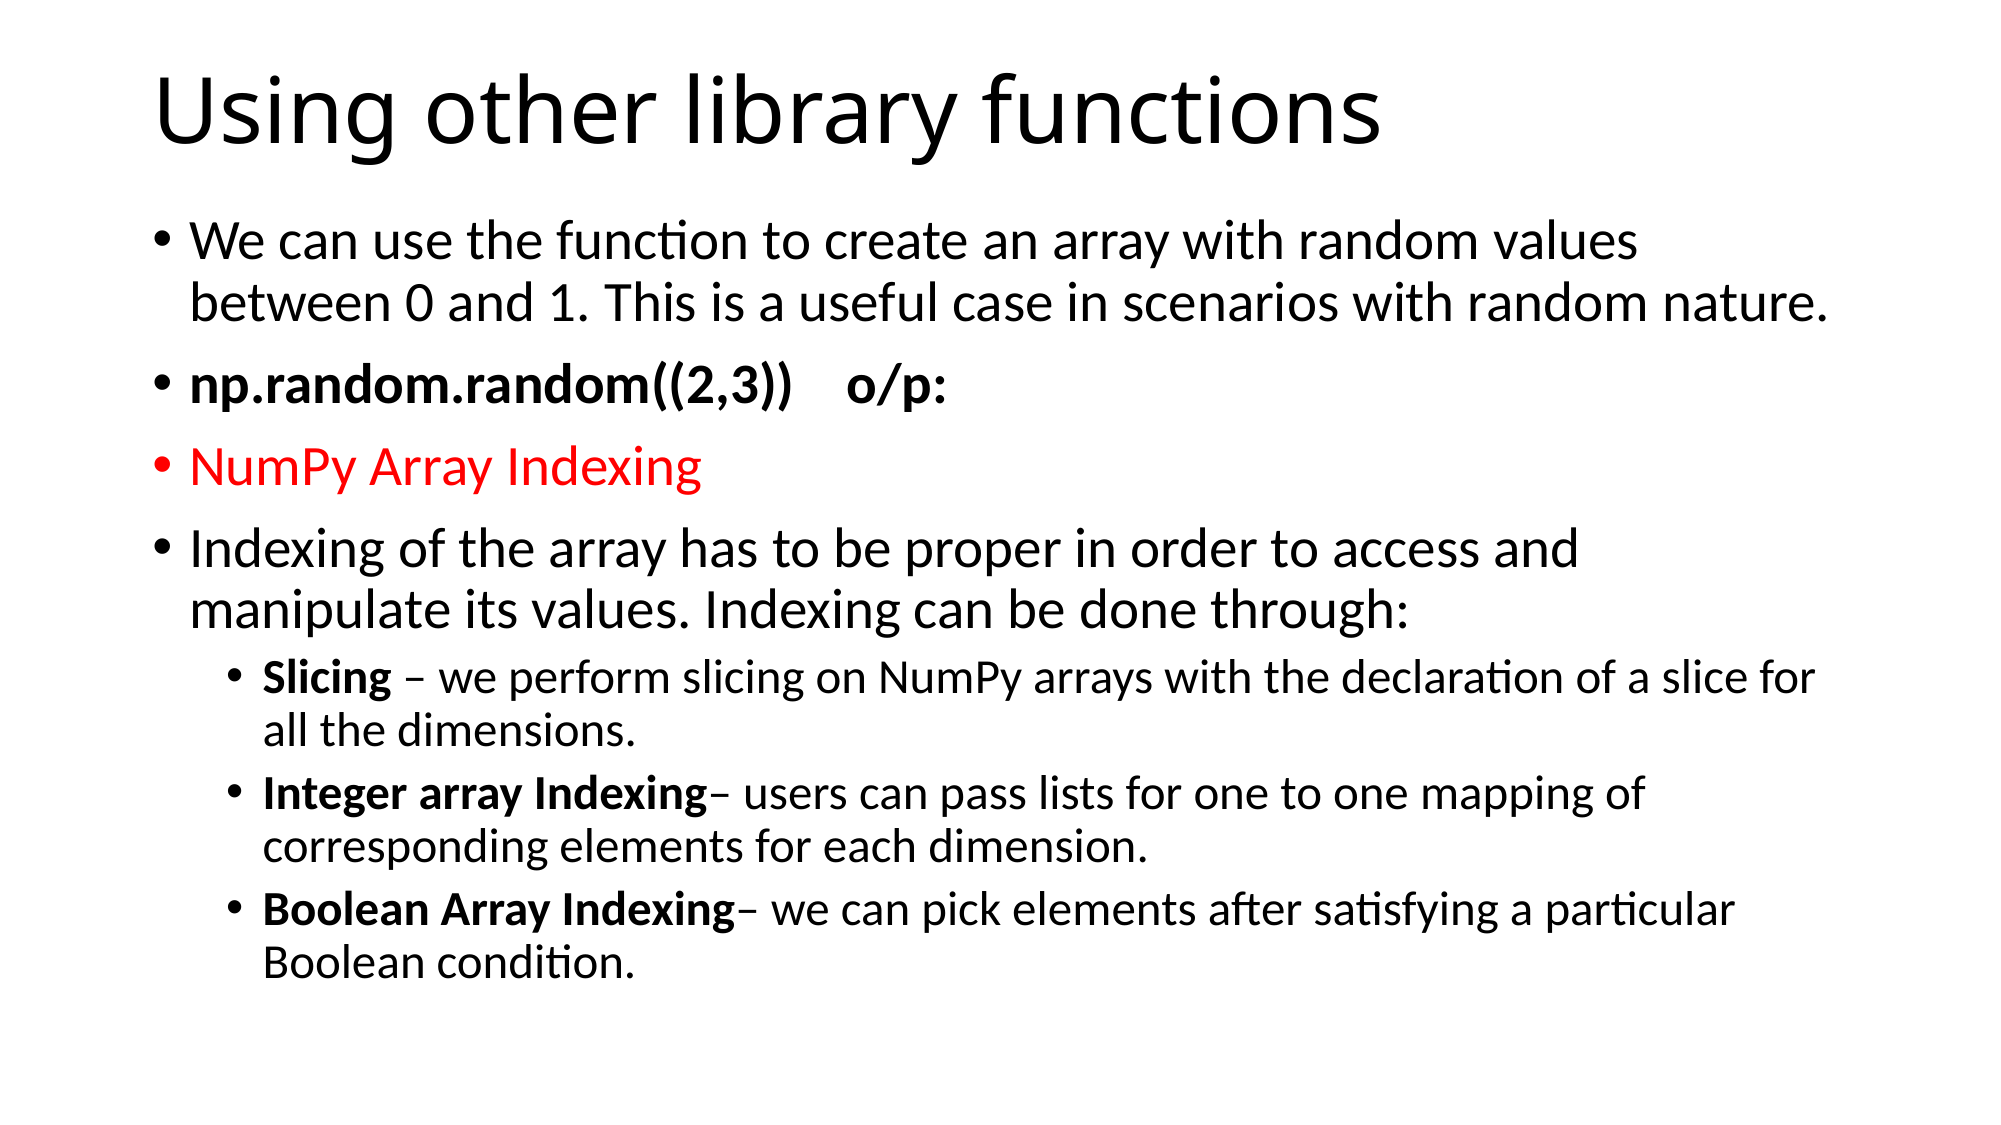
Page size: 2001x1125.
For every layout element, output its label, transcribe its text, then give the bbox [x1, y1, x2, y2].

list We can use the function to create an array with random values between 0 and 1. This is a useful case in scenarios with random nature. np.random.random((2,3)) o/p: NumPy Array Indexing Indexing of the array has to be proper in order to access and manipulate its values. Indexing can be done through: Slicing – we perform slicing on NumPy arrays with the declaration of a slice for all the dimensions. Integer array Indexing– users can pass lists for one to one mapping of corresponding elements for each dimension. Boolean Array Indexing– we can pick elements after satisfying a particular Boolean condition. [137, 203, 1863, 1014]
title Using other library functions [137, 59, 1863, 203]
